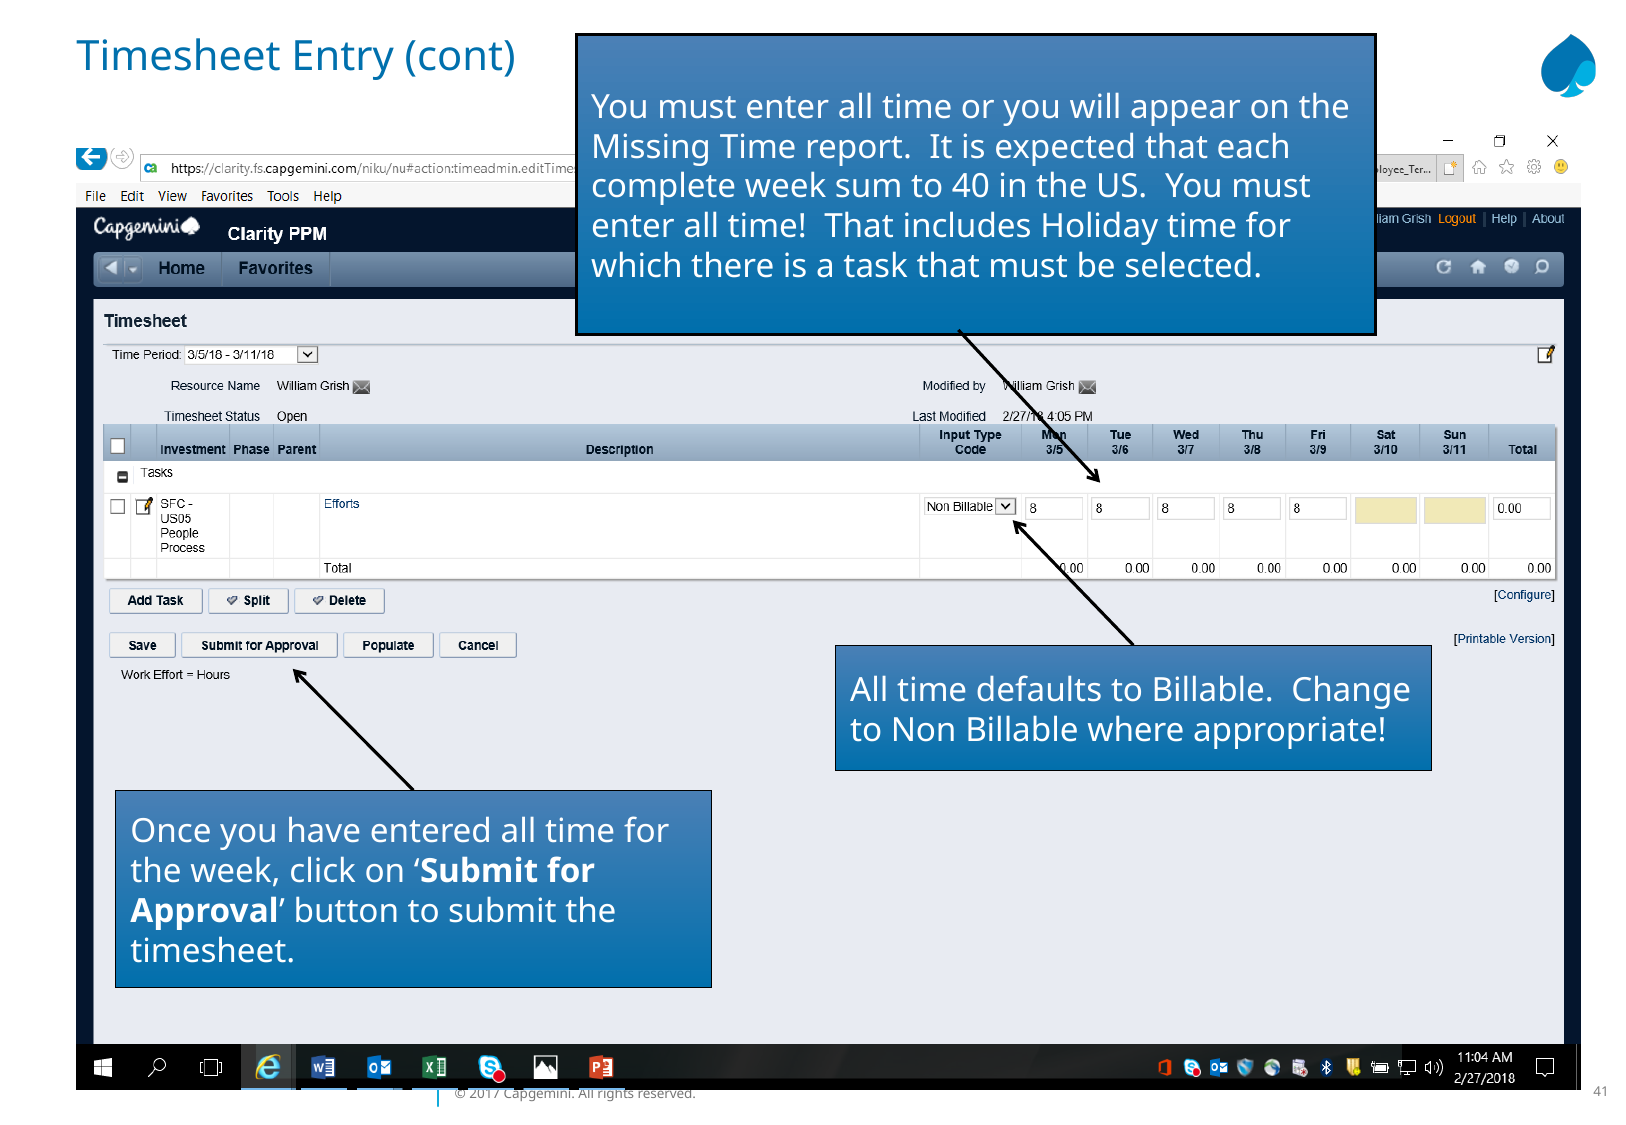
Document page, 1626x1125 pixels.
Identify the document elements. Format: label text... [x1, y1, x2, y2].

text_box You must enter all time or you will appear on the Missing Time report. It is expected that each complete week sum to 40 in the US. You must enter all time! That includes Holiday time for which there is a task that must be selected. [576, 34, 1376, 124]
title Timesheet Entry (cont) [76, 34, 576, 124]
title Timesheet Entry (cont) [1376, 34, 1625, 125]
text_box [1012, 520, 1134, 646]
picture [76, 124, 1581, 1091]
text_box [292, 668, 414, 791]
